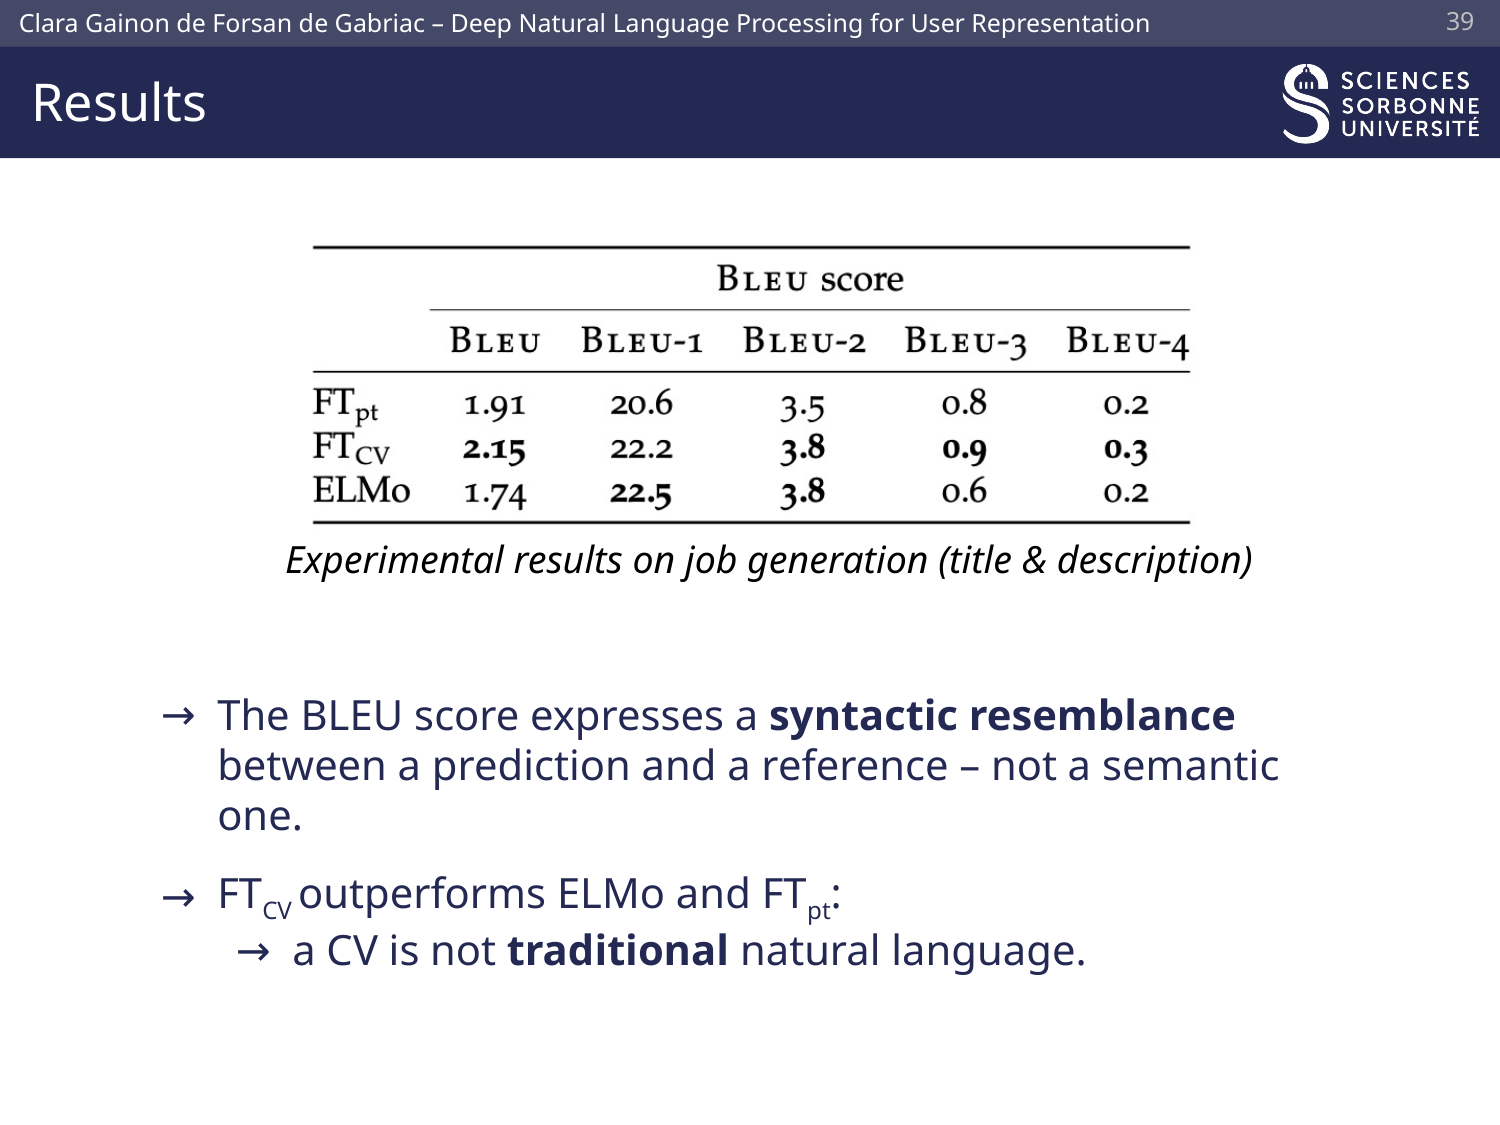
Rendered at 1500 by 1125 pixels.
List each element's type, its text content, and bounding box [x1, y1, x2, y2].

slide_number 38 [1411, 0, 1490, 54]
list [295, 237, 1205, 530]
title Results [16, 48, 1266, 161]
text_box Experimental results on job generation (title & description) [259, 529, 1271, 589]
text_box The BLEU score expresses a syntactic resemblance between a prediction and a reference – not a semantic one. FTCV outperforms ELMo and FTpt: a CV is not traditional natural language. [146, 681, 1354, 982]
